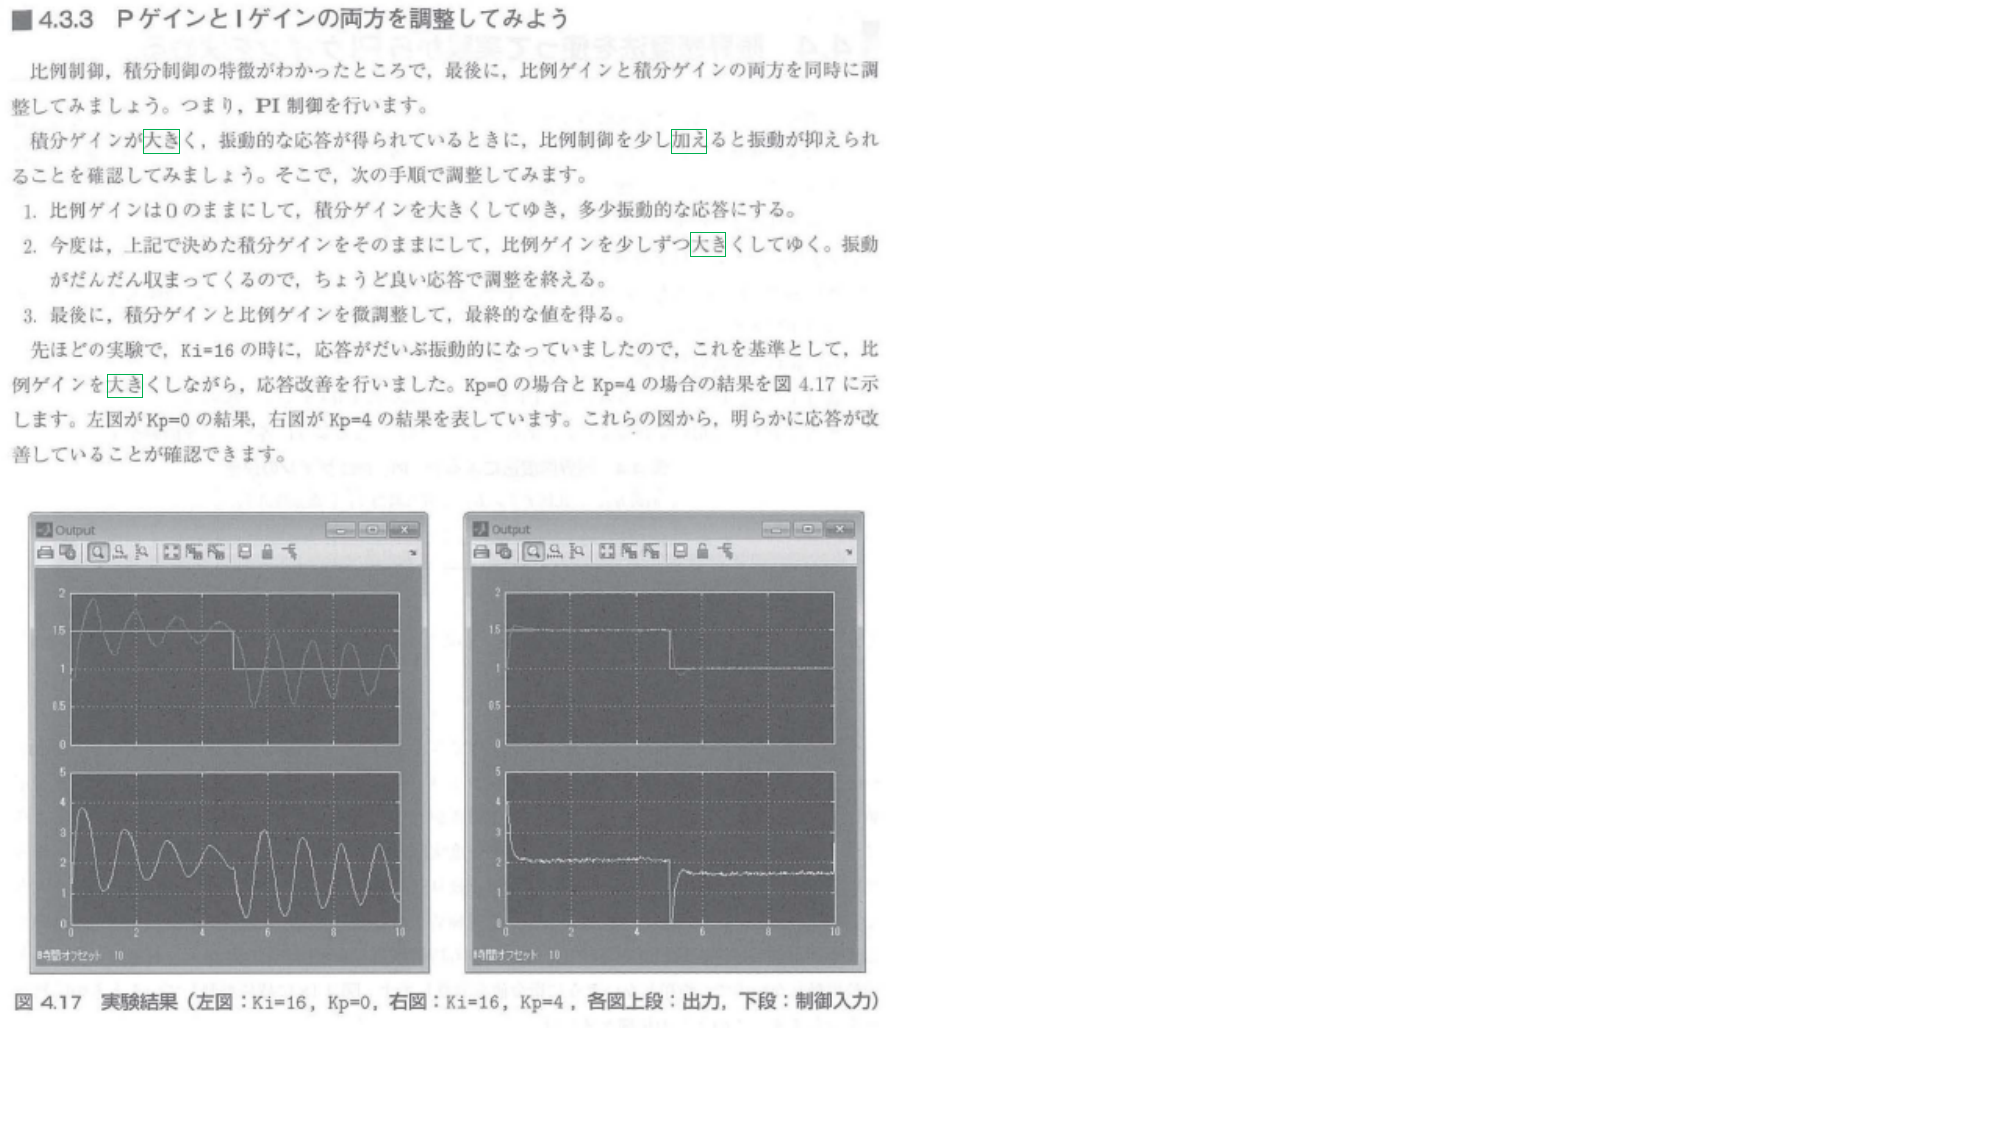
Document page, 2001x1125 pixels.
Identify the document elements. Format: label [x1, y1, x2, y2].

picture [0, 0, 893, 1028]
